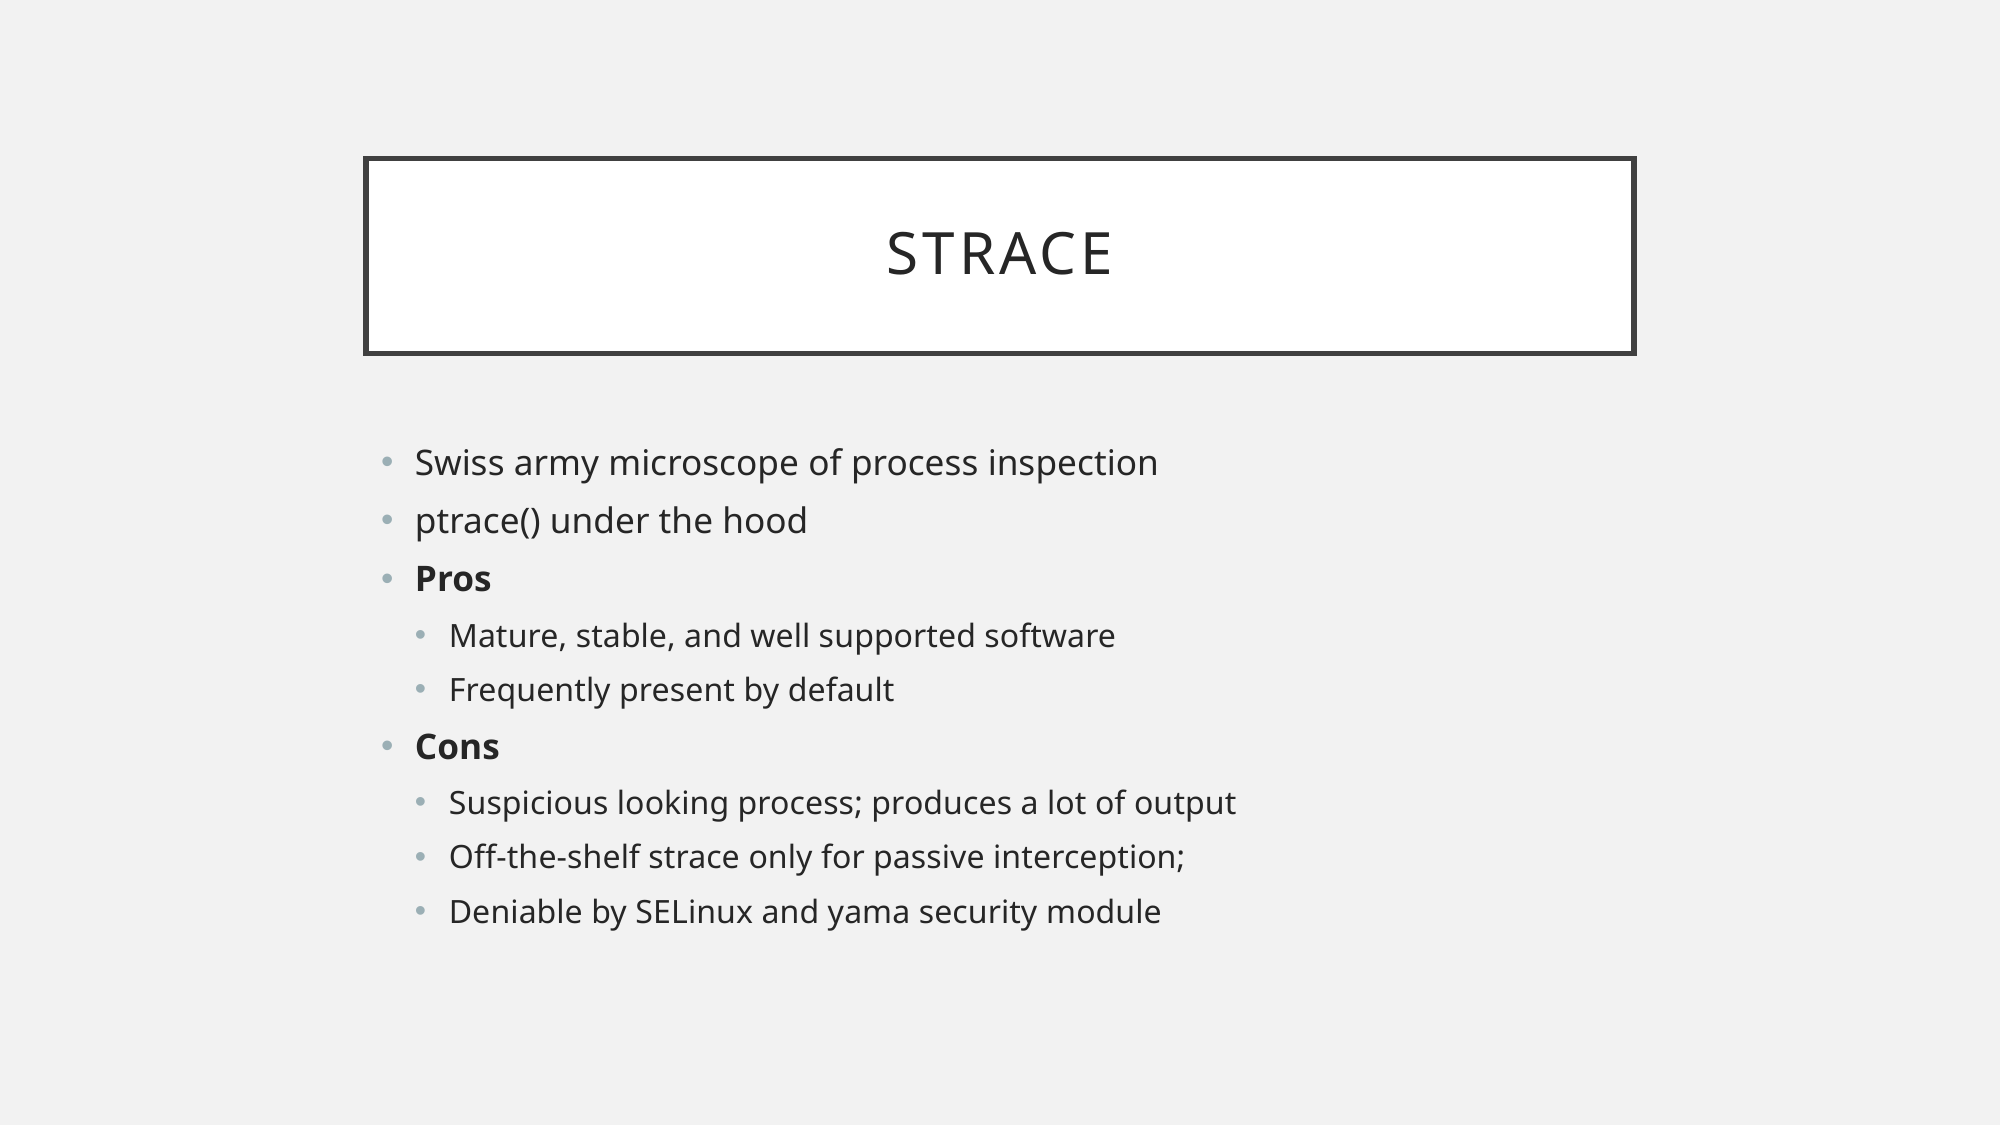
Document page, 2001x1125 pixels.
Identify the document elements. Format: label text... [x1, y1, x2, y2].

list Swiss army microscope of process inspection ptrace() under the hood Pros Mature, stable, and well supported software Frequently present by default Cons Suspicious looking process; produces a lot of output Off-the-shelf strace only for passive interception; Deniable by SELinux and yama security module [366, 432, 1634, 942]
title Strace [363, 156, 1637, 356]
